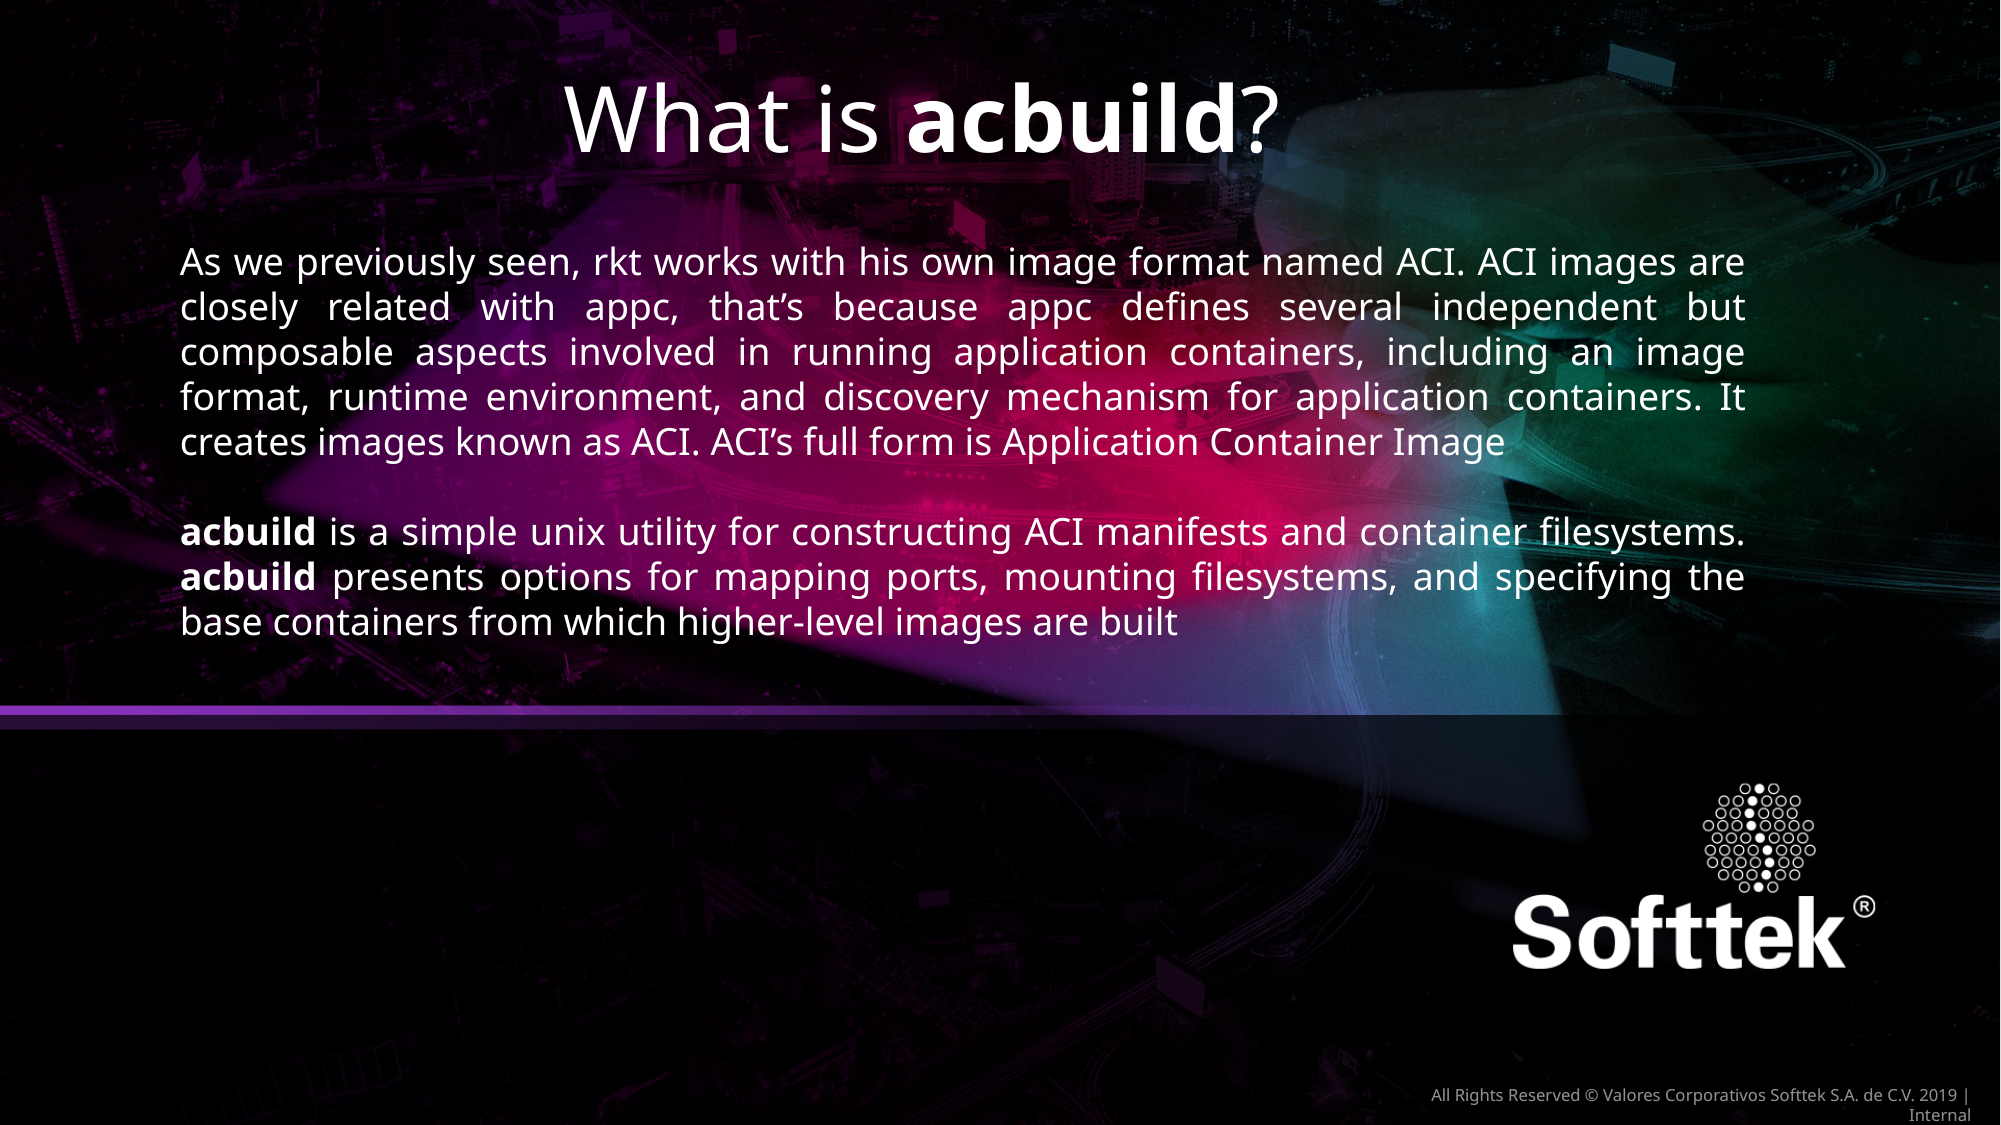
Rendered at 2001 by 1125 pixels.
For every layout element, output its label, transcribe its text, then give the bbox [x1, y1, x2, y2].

picture [0, 0, 2001, 1125]
text_box What is acbuild? [377, 53, 1467, 179]
text_box As we previously seen, rkt works with his own image format named ACI. ACI images are closely related with appc, that’s because appc defines several independent but composable aspects involved in running application containers, including an image format, runtime environment, and discovery mechanism for application containers. It creates images known as ACI. ACI’s full form is Application Container Image acbuild is a simple unix utility for constructing ACI manifests and container filesystems. acbuild presents options for mapping ports, mounting filesystems, and specifying the base containers from which higher-level images are built [165, 230, 1763, 740]
